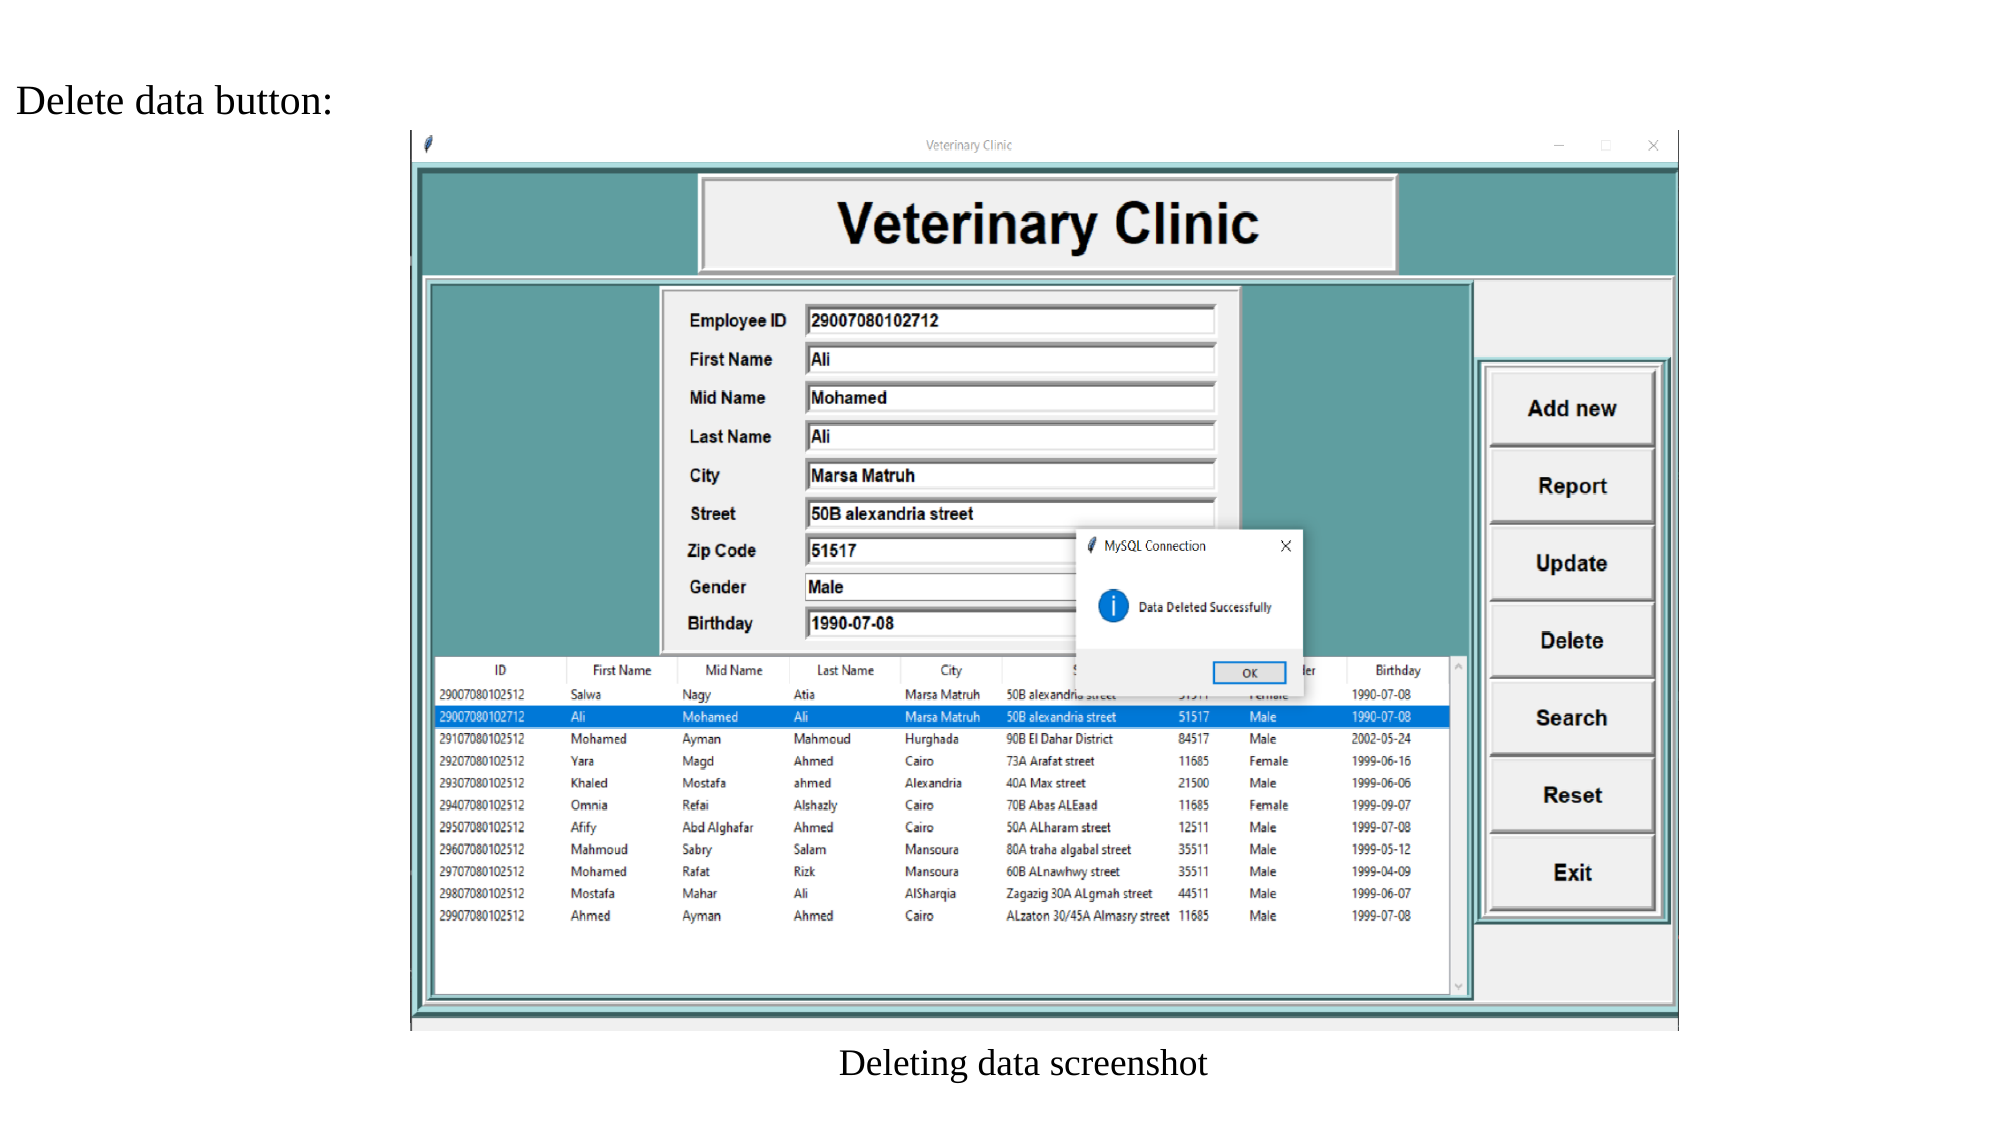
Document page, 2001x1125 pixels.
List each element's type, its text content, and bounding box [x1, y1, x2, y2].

text_box Deleting data screenshot [224, 1030, 1258, 1091]
picture [410, 130, 1679, 1031]
text_box Delete data button: [0, 65, 349, 131]
